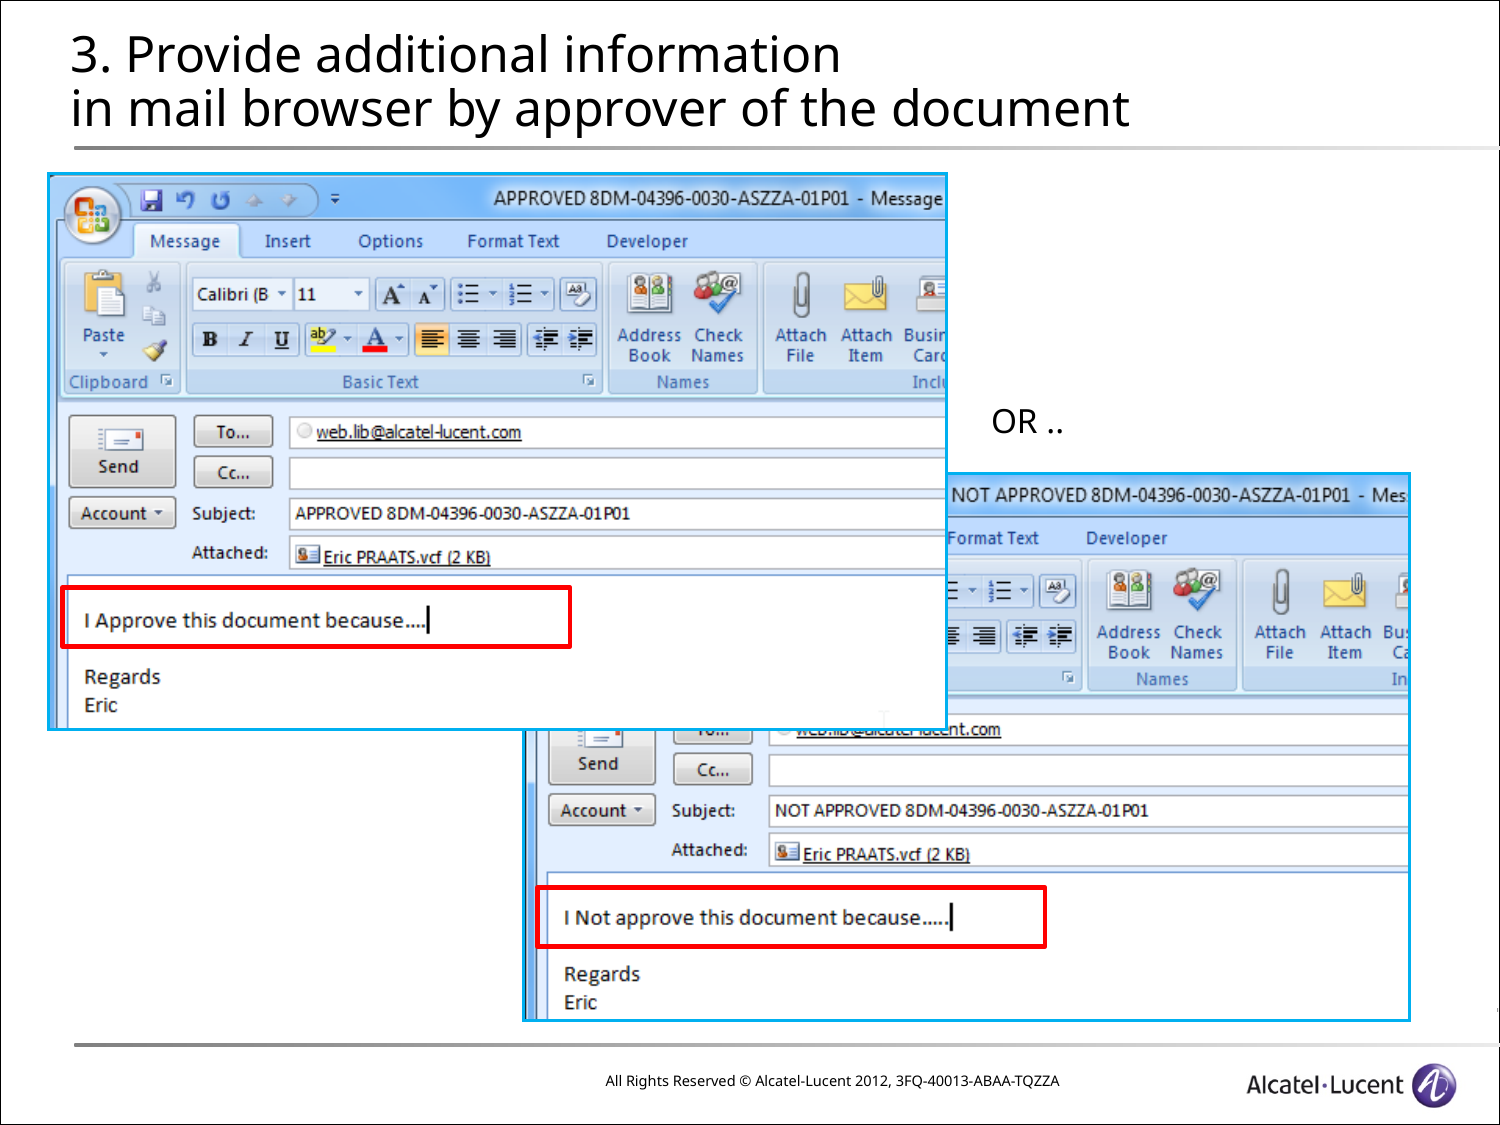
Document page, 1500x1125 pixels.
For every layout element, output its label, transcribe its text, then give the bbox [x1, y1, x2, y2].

title 3. Provide additional information in mail browser by approver of the document [70, 11, 1425, 137]
picture [1224, 1061, 1478, 1114]
text_box OR .. [949, 397, 1080, 448]
picture [51, 176, 944, 727]
picture [526, 476, 1407, 1018]
